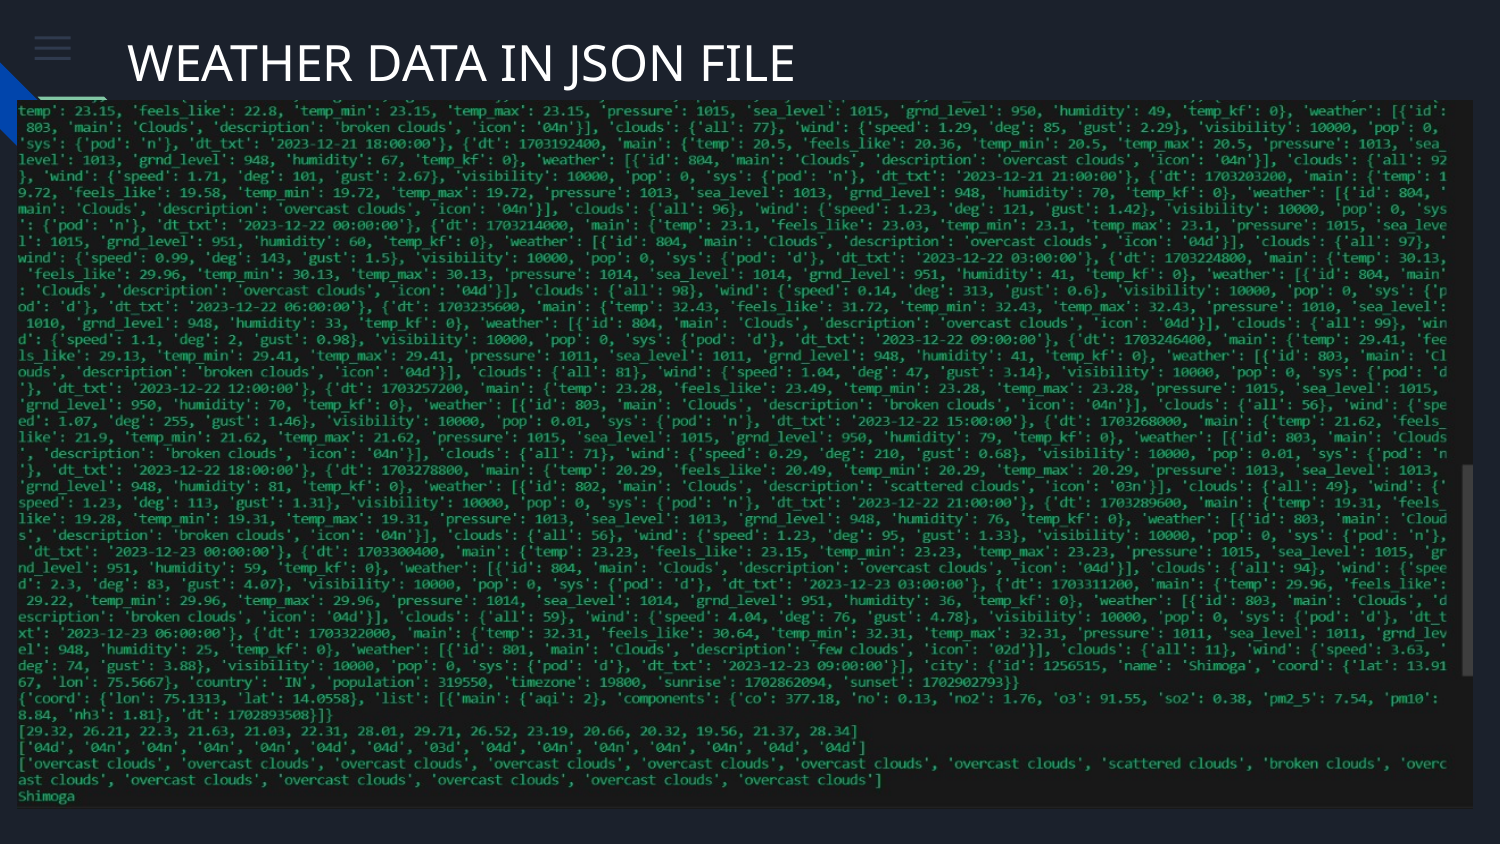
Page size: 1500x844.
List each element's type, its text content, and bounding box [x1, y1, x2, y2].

title WEATHER DATA IN JSON FILE [112, 16, 1268, 86]
picture [17, 100, 1473, 810]
